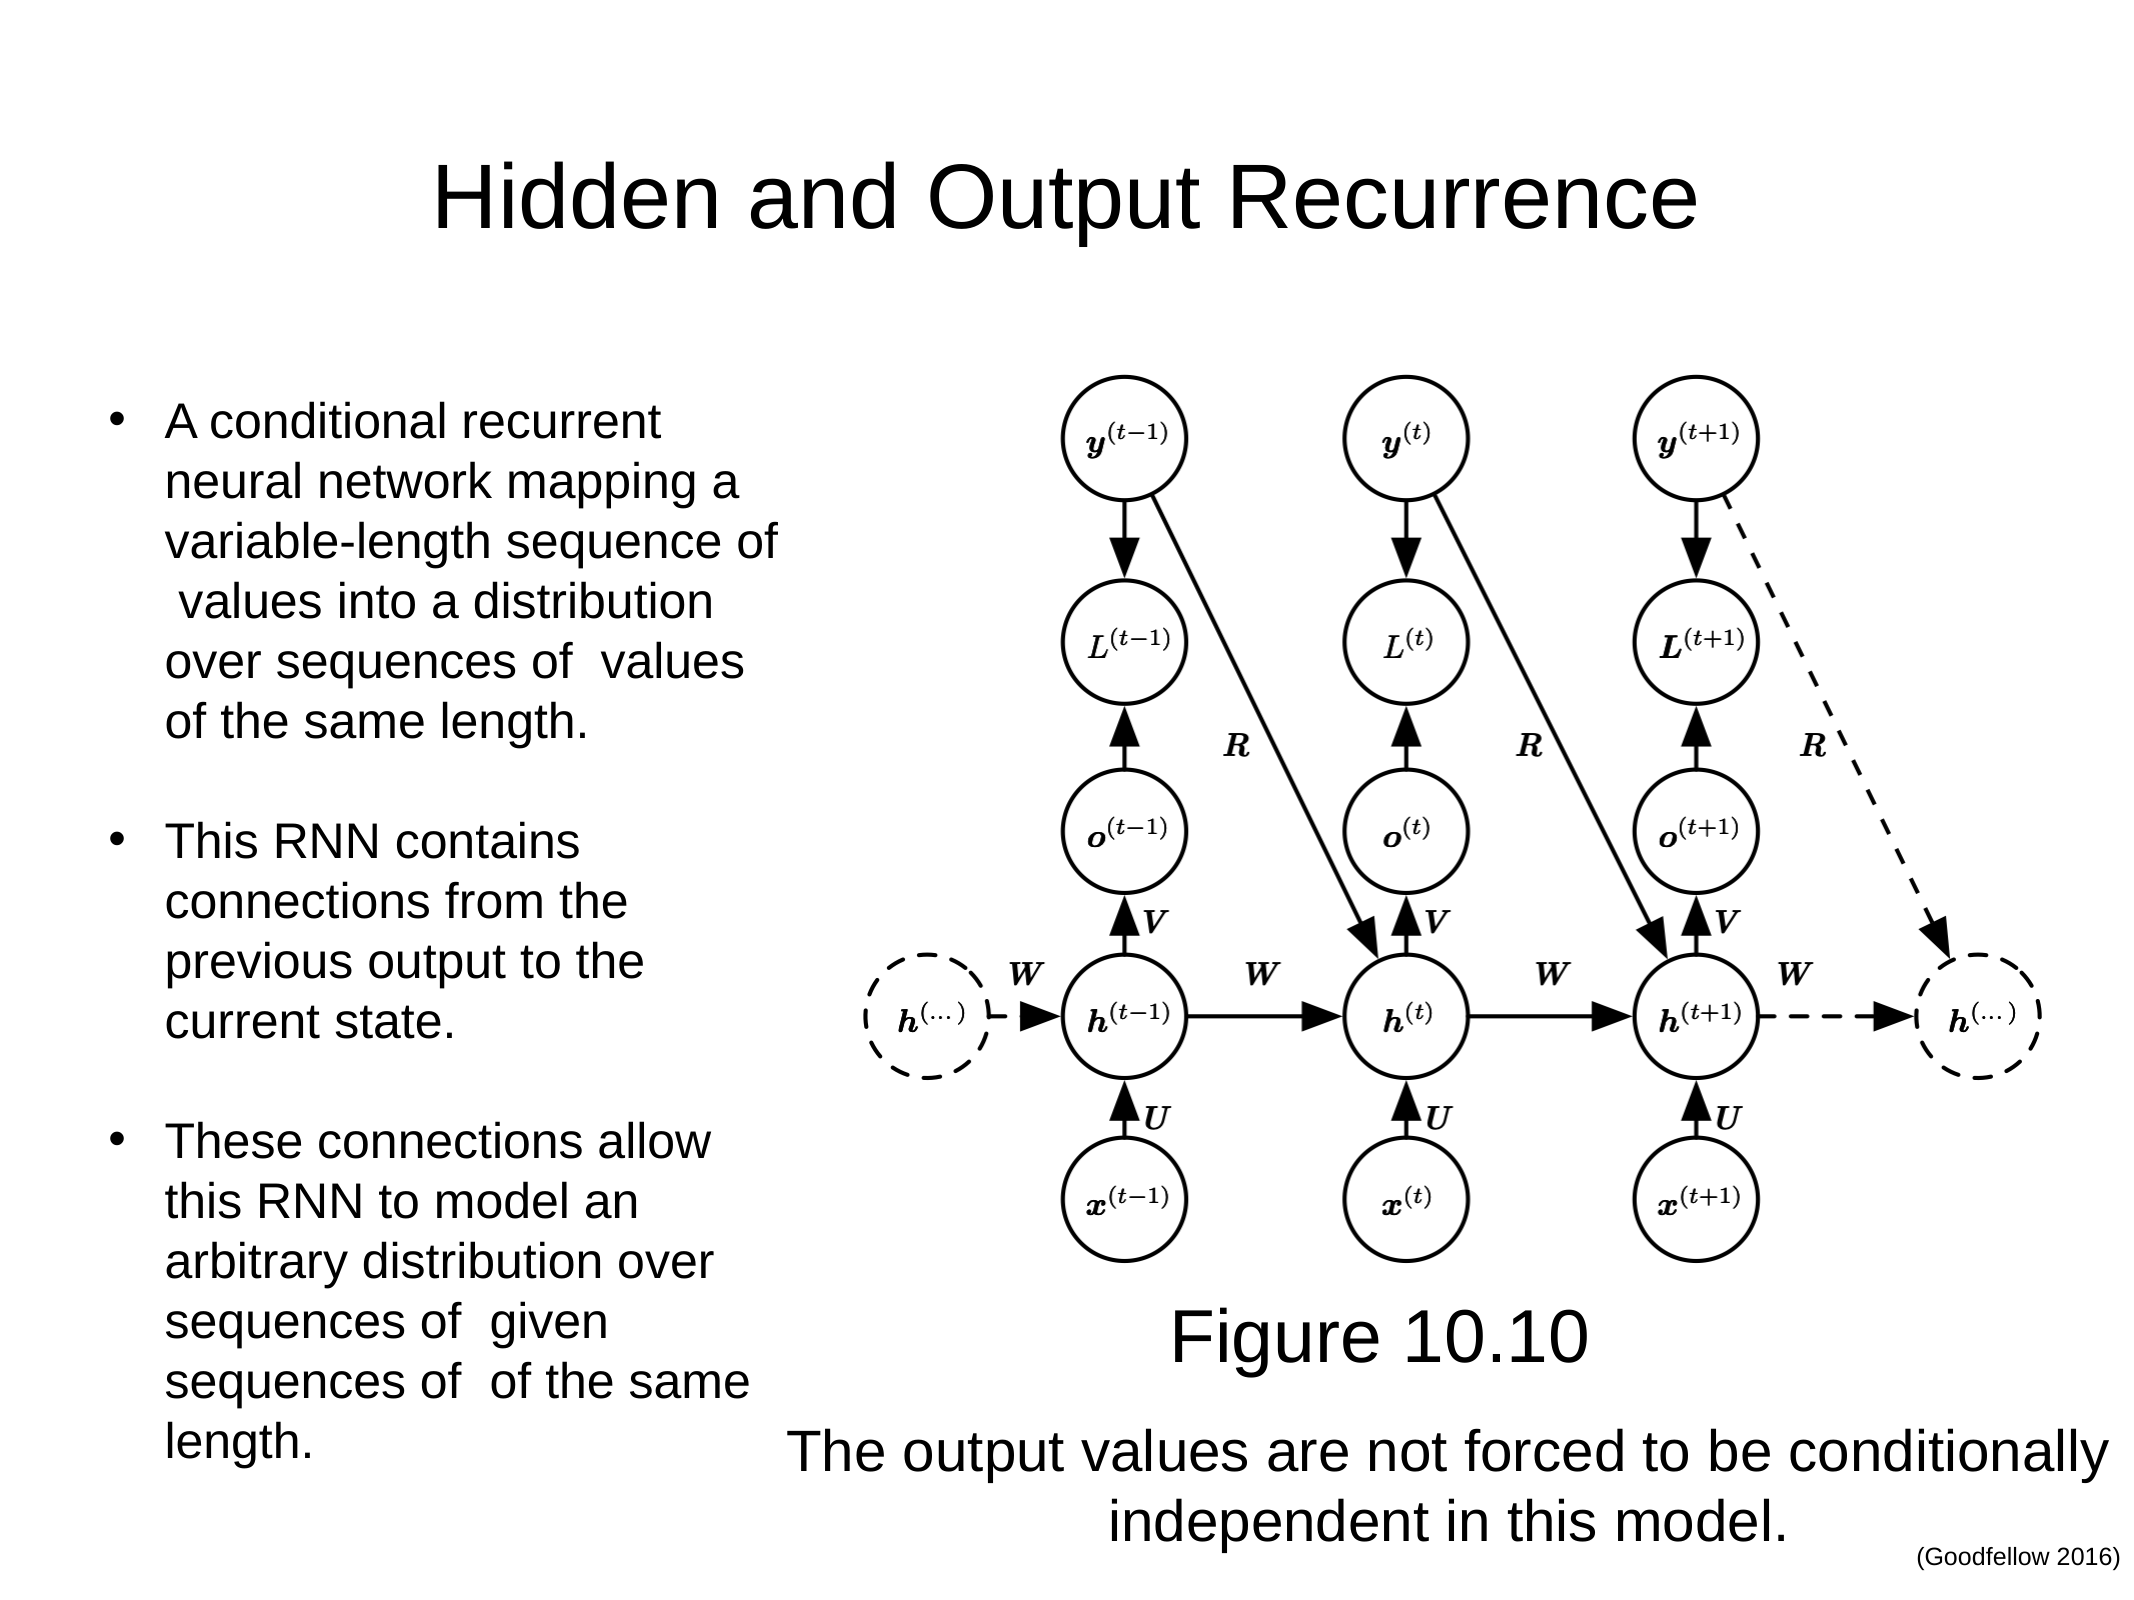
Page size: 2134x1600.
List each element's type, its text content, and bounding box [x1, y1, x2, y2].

text_box Figure 10.10 [1160, 1279, 1600, 1386]
picture [853, 372, 2046, 1271]
title Hidden and Output Recurrence [155, 72, 1978, 311]
text_box The output values are not forced to be conditionally independent in this model. [704, 1405, 2134, 1562]
